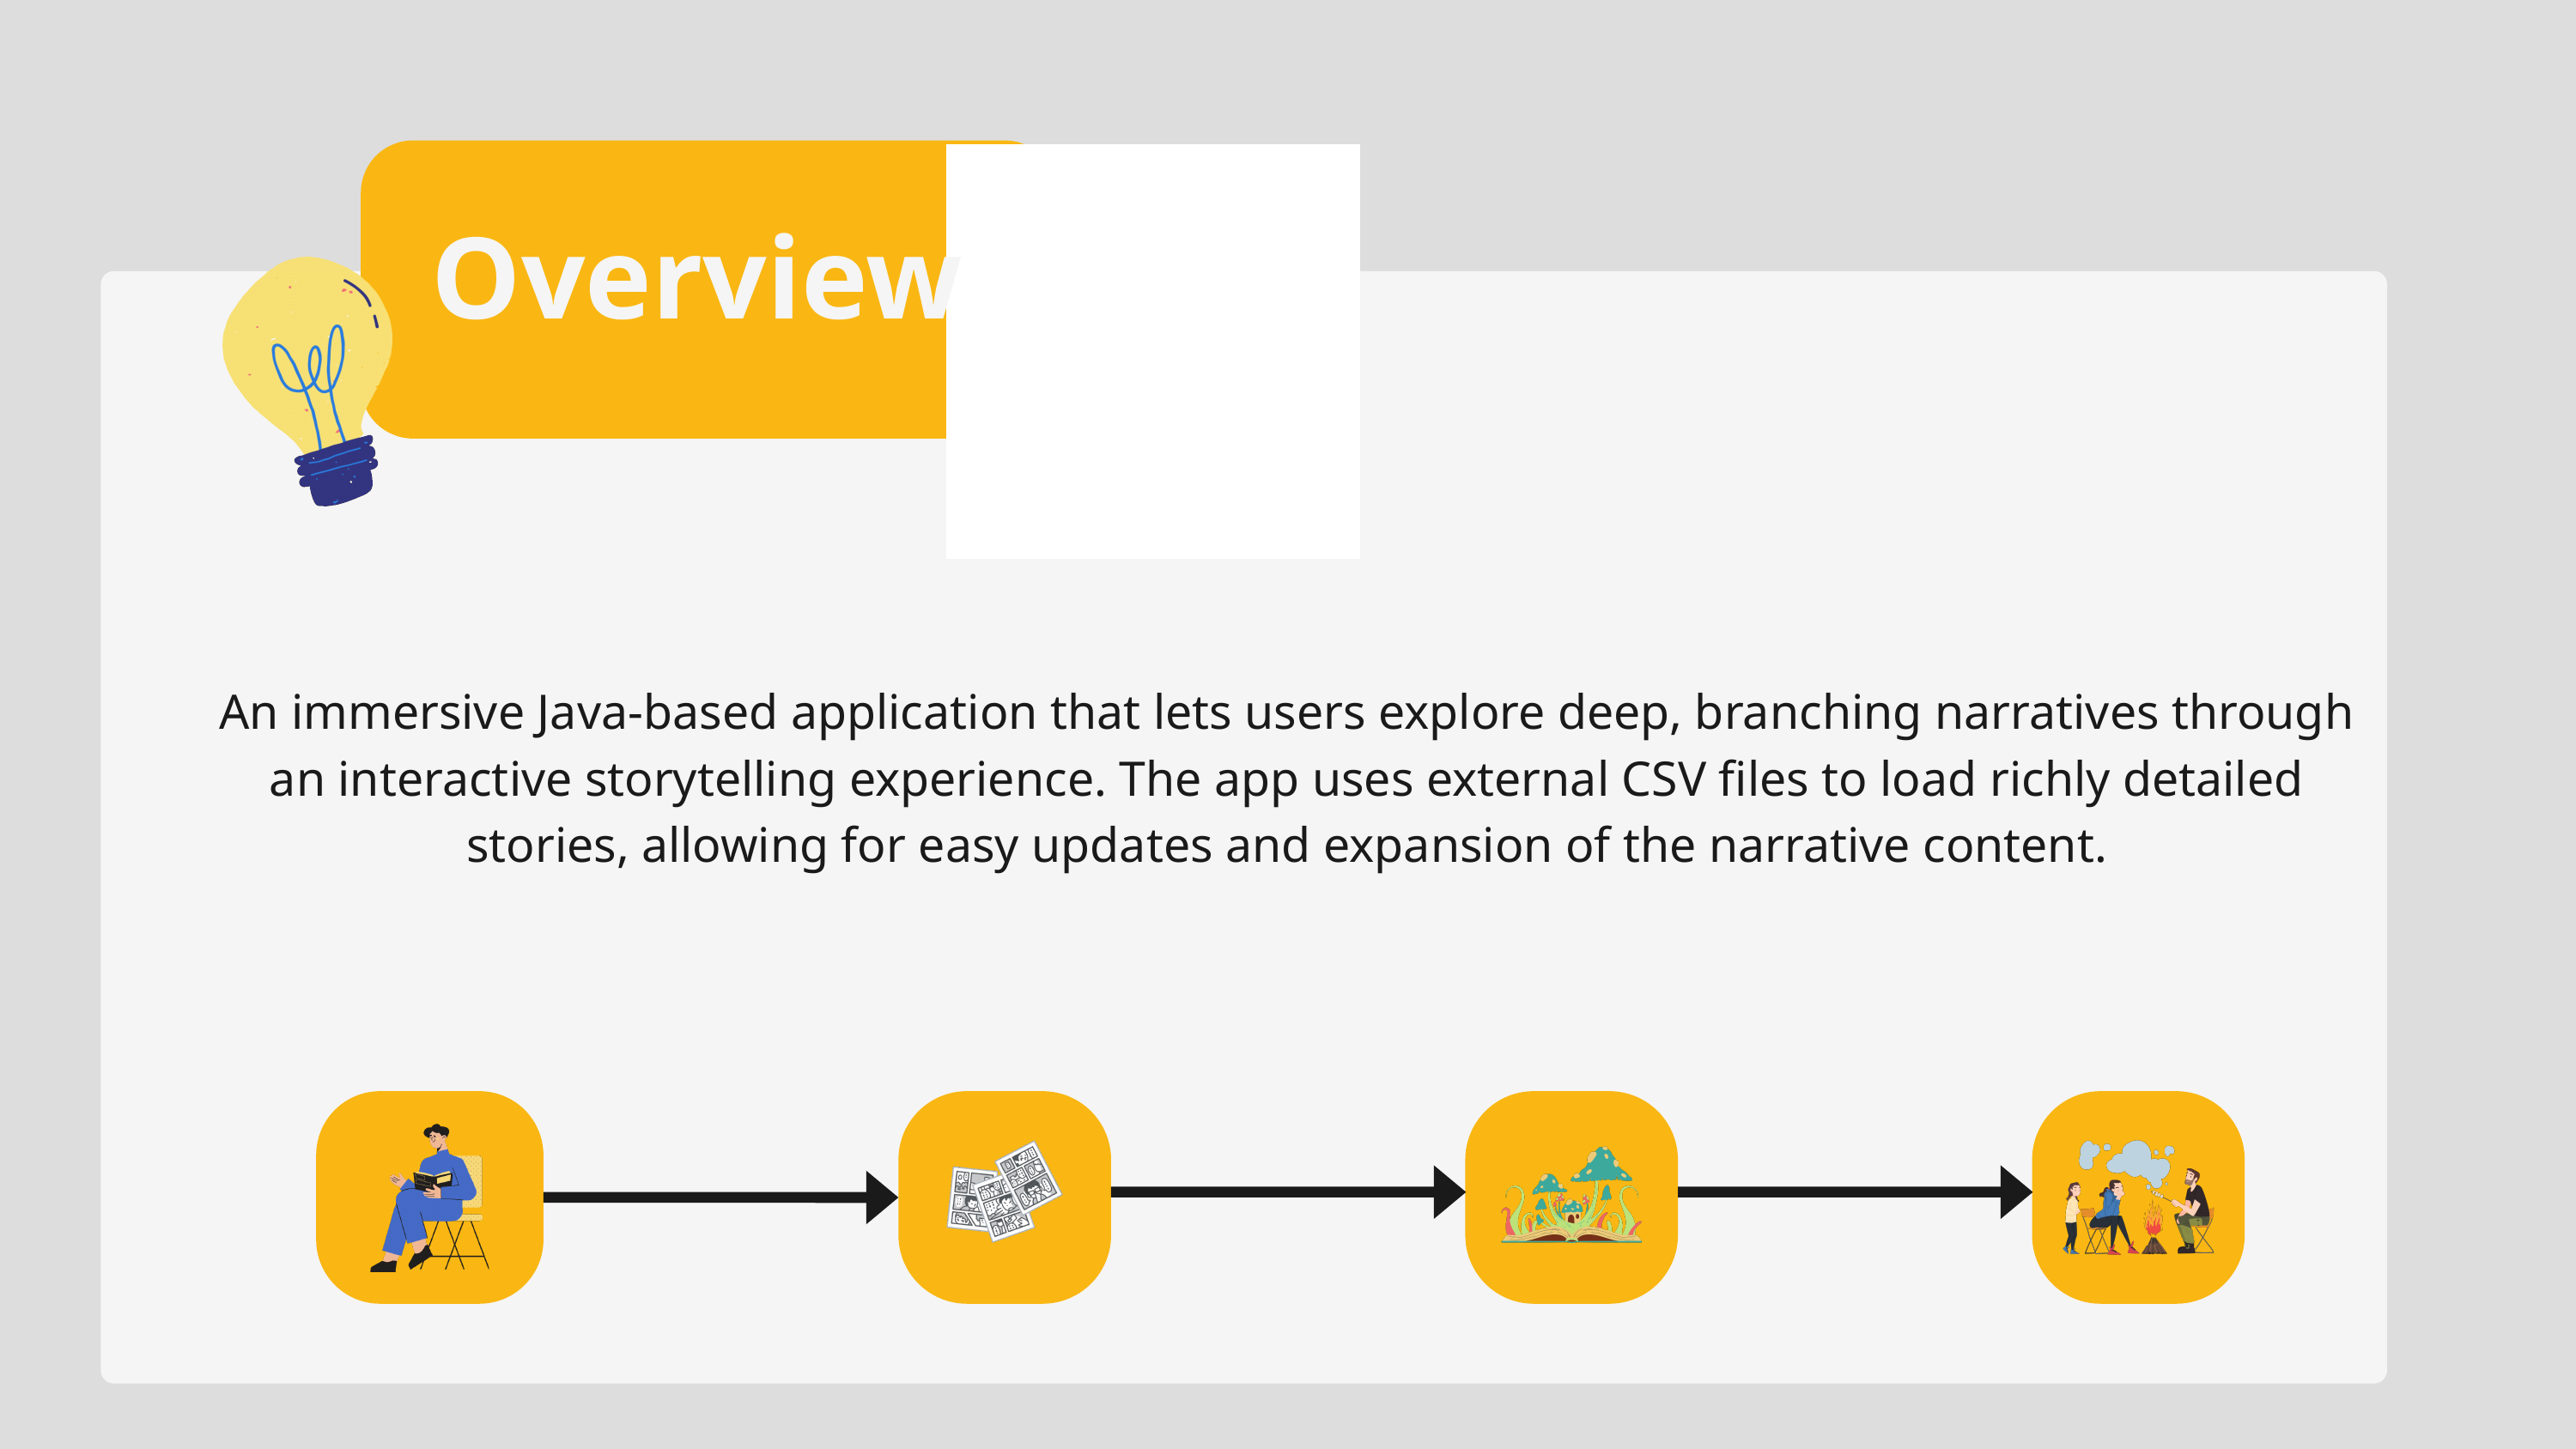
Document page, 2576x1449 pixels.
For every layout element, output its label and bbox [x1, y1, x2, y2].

text_box [2032, 1090, 2245, 1304]
picture [140, 213, 393, 507]
text_box [100, 270, 2388, 1384]
text_box [315, 1090, 544, 1304]
picture [946, 144, 1361, 559]
text_box [898, 1090, 1112, 1304]
text_box [360, 140, 1058, 440]
text_box [1465, 1090, 1679, 1304]
